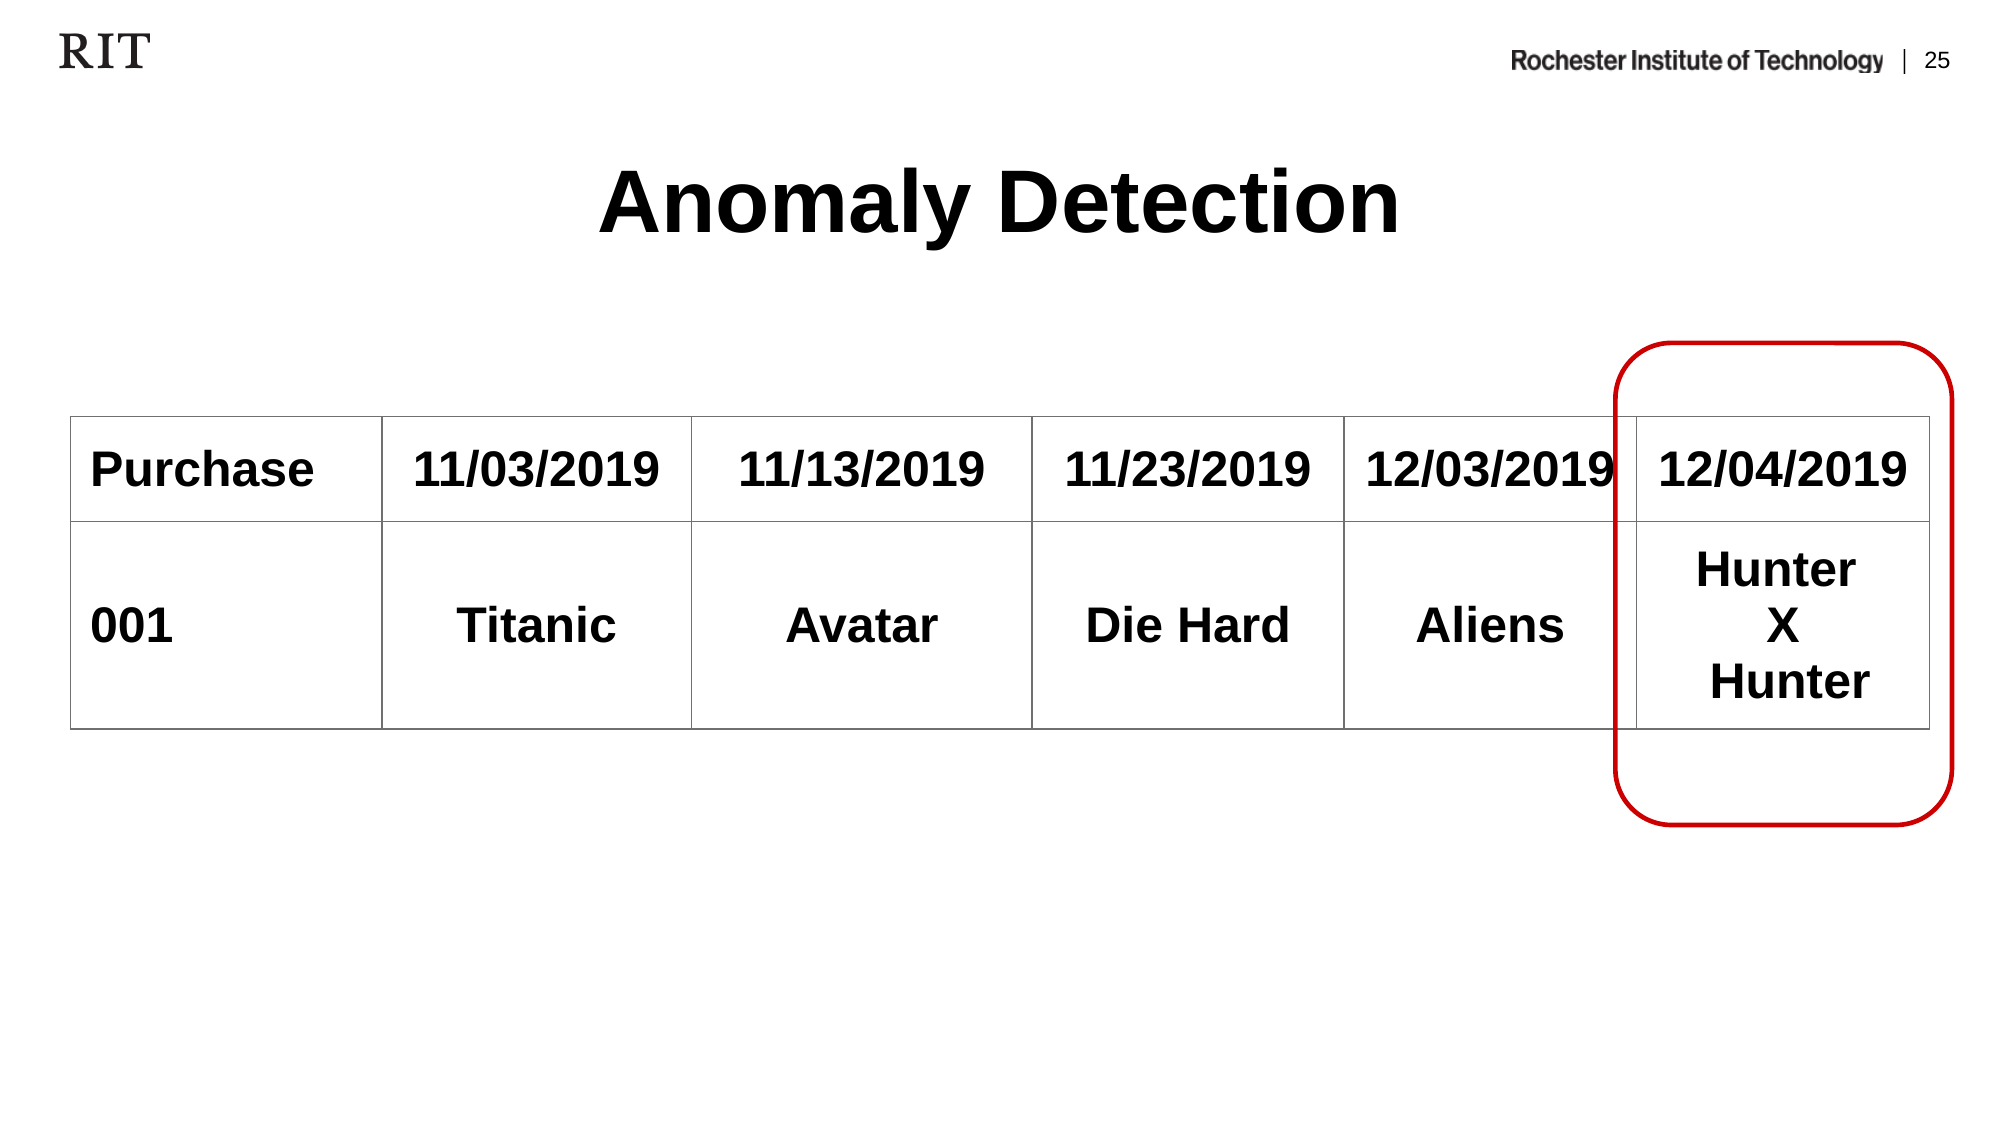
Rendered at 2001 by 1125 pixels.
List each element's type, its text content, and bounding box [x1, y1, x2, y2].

table_header 12/03/2019 [1345, 417, 1615, 521]
table_header 11/03/2019 [383, 417, 691, 521]
table_cell Aliens [1345, 522, 1615, 728]
table_header 11/13/2019 [692, 417, 1031, 521]
table_cell Die Hard [1033, 522, 1343, 728]
text_box [1615, 342, 1952, 826]
table_cell Avatar [692, 522, 1031, 728]
table_cell Titanic [383, 522, 691, 728]
table_header Purchase [71, 417, 381, 521]
table_header 11/23/2019 [1033, 417, 1343, 521]
table_cell 001 [71, 522, 381, 728]
title Anomaly Detection [99, 109, 1900, 285]
